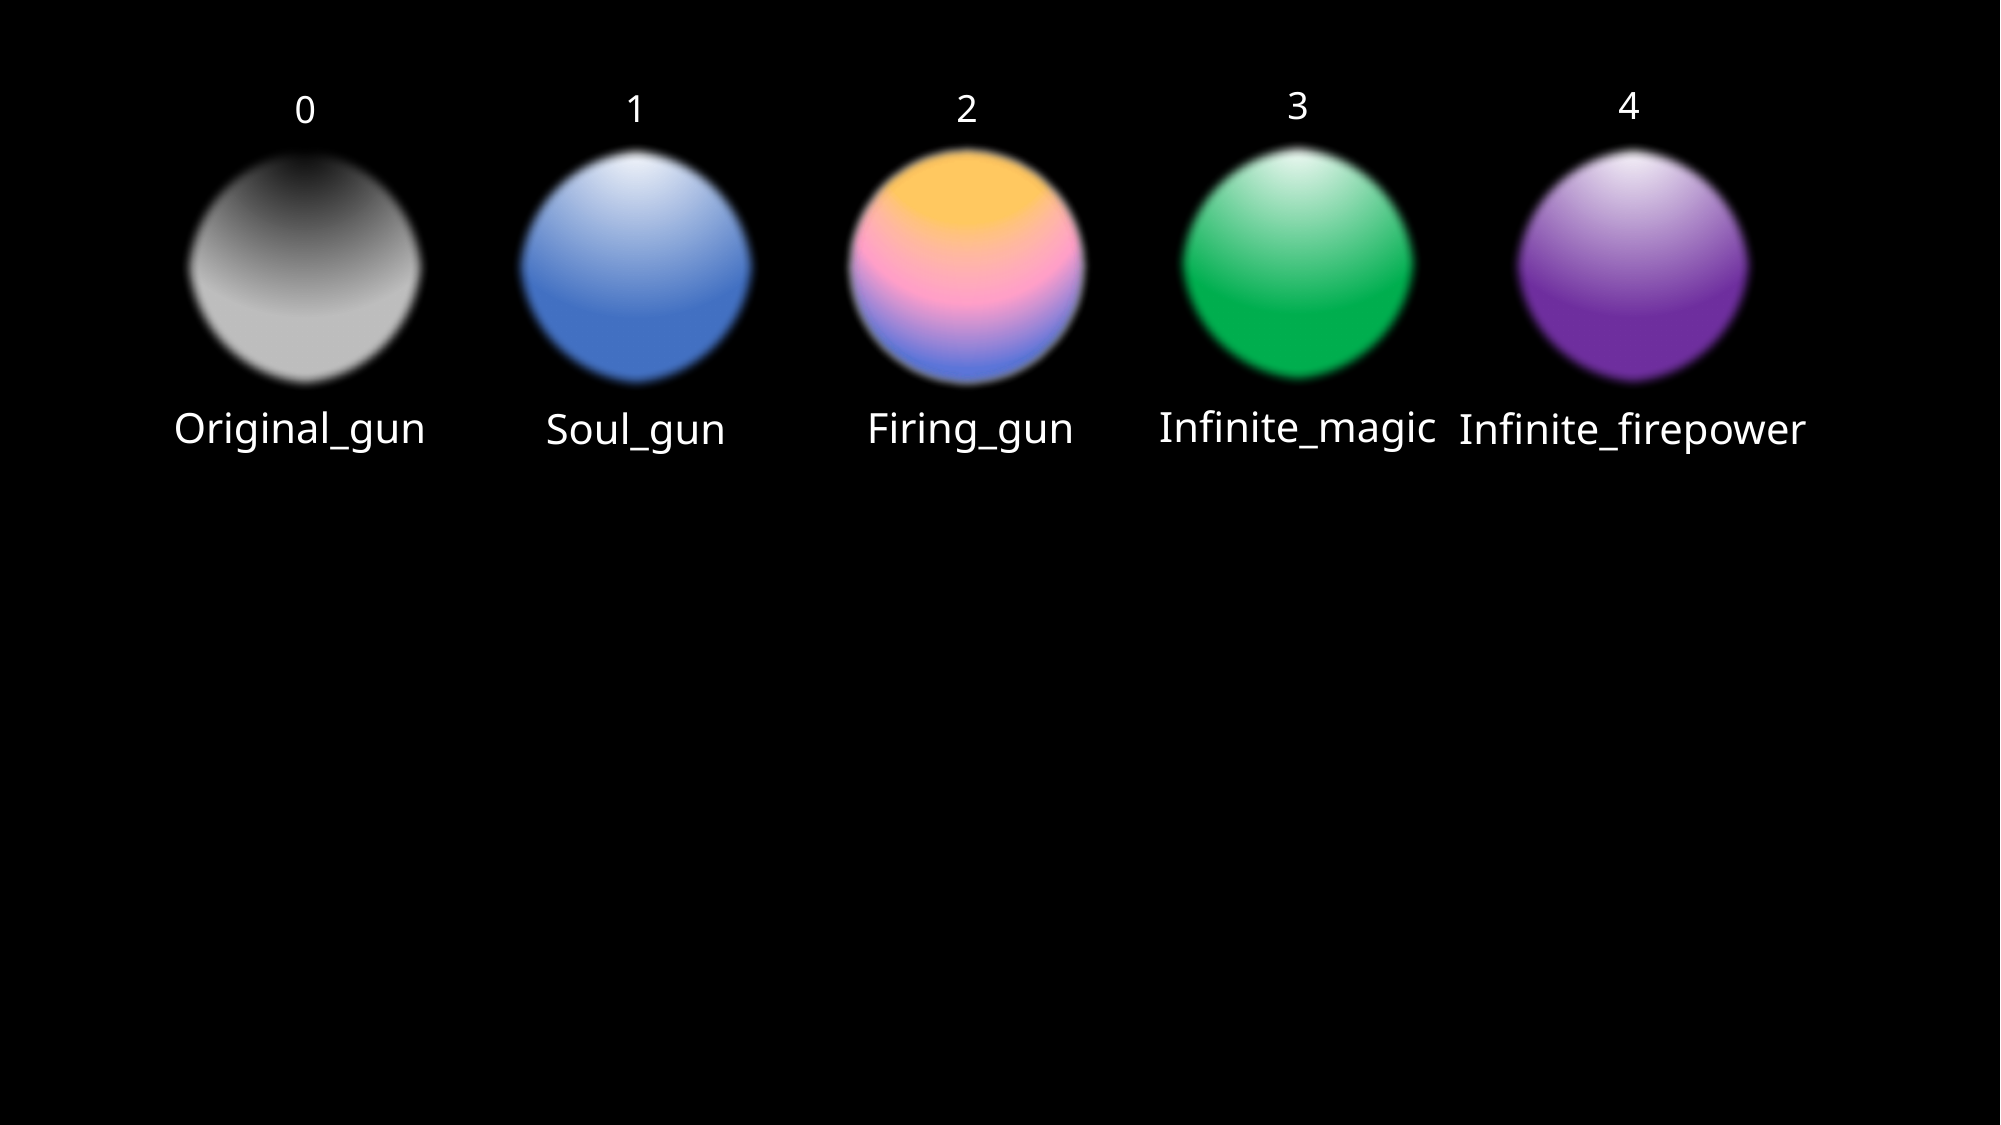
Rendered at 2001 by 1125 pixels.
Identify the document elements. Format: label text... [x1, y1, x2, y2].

text_box Infinite_firepower [1444, 395, 1822, 460]
text_box 0 [279, 78, 331, 139]
text_box Infinite_magic [1144, 393, 1452, 459]
text_box 4 [1603, 74, 1662, 135]
text_box Original_gun [158, 394, 442, 460]
text_box 2 [941, 77, 1000, 138]
text_box Firing_gun [852, 394, 1090, 460]
text_box [1191, 157, 1405, 371]
picture [841, 141, 1093, 392]
text_box [1526, 159, 1741, 374]
text_box [529, 160, 743, 374]
text_box Soul_gun [531, 395, 741, 460]
text_box 3 [1272, 74, 1324, 135]
text_box [198, 160, 412, 374]
text_box 1 [610, 77, 662, 138]
